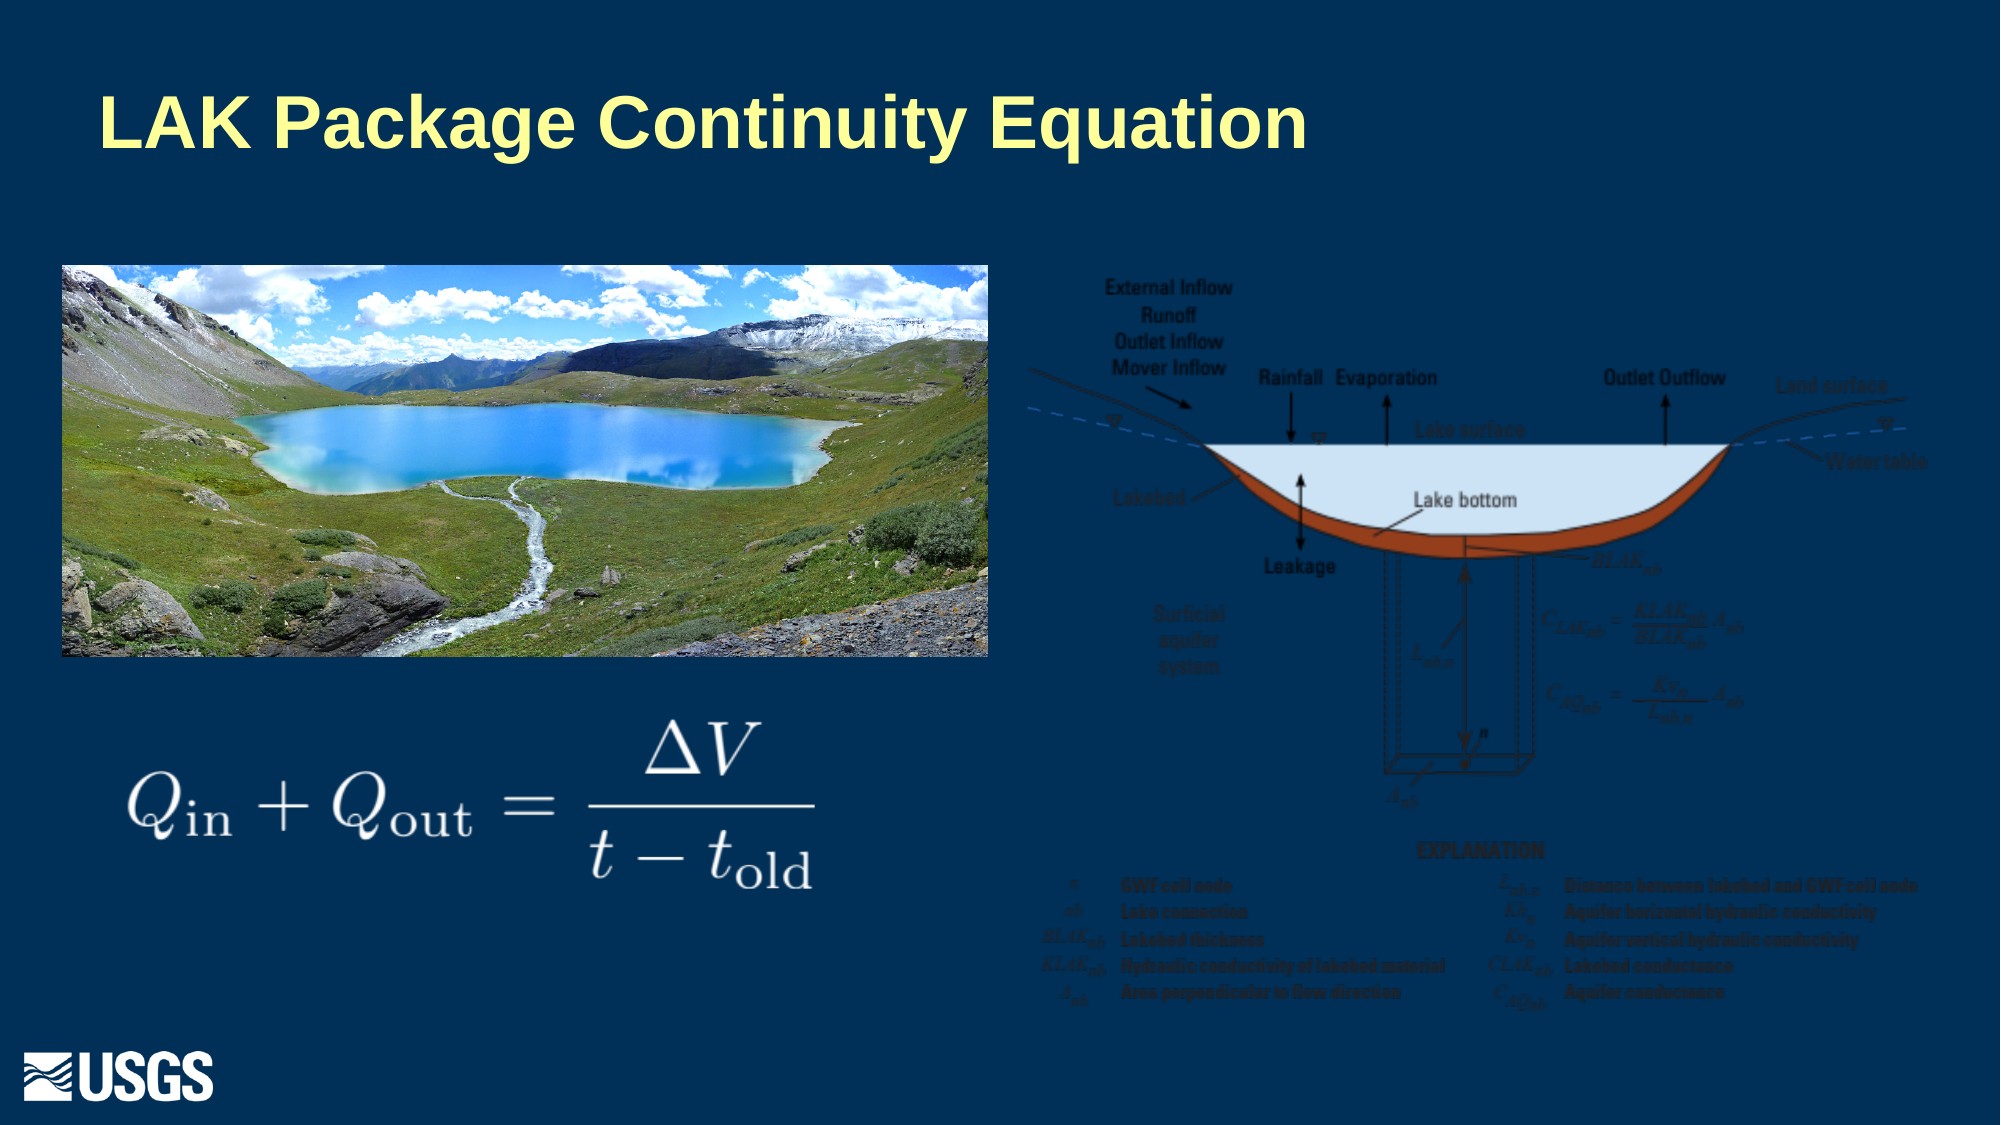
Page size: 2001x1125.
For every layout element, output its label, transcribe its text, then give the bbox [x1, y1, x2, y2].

picture [124, 709, 815, 890]
picture [1012, 265, 1938, 1024]
title LAK Package Continuity Equation [83, 24, 1900, 213]
picture [62, 265, 988, 657]
